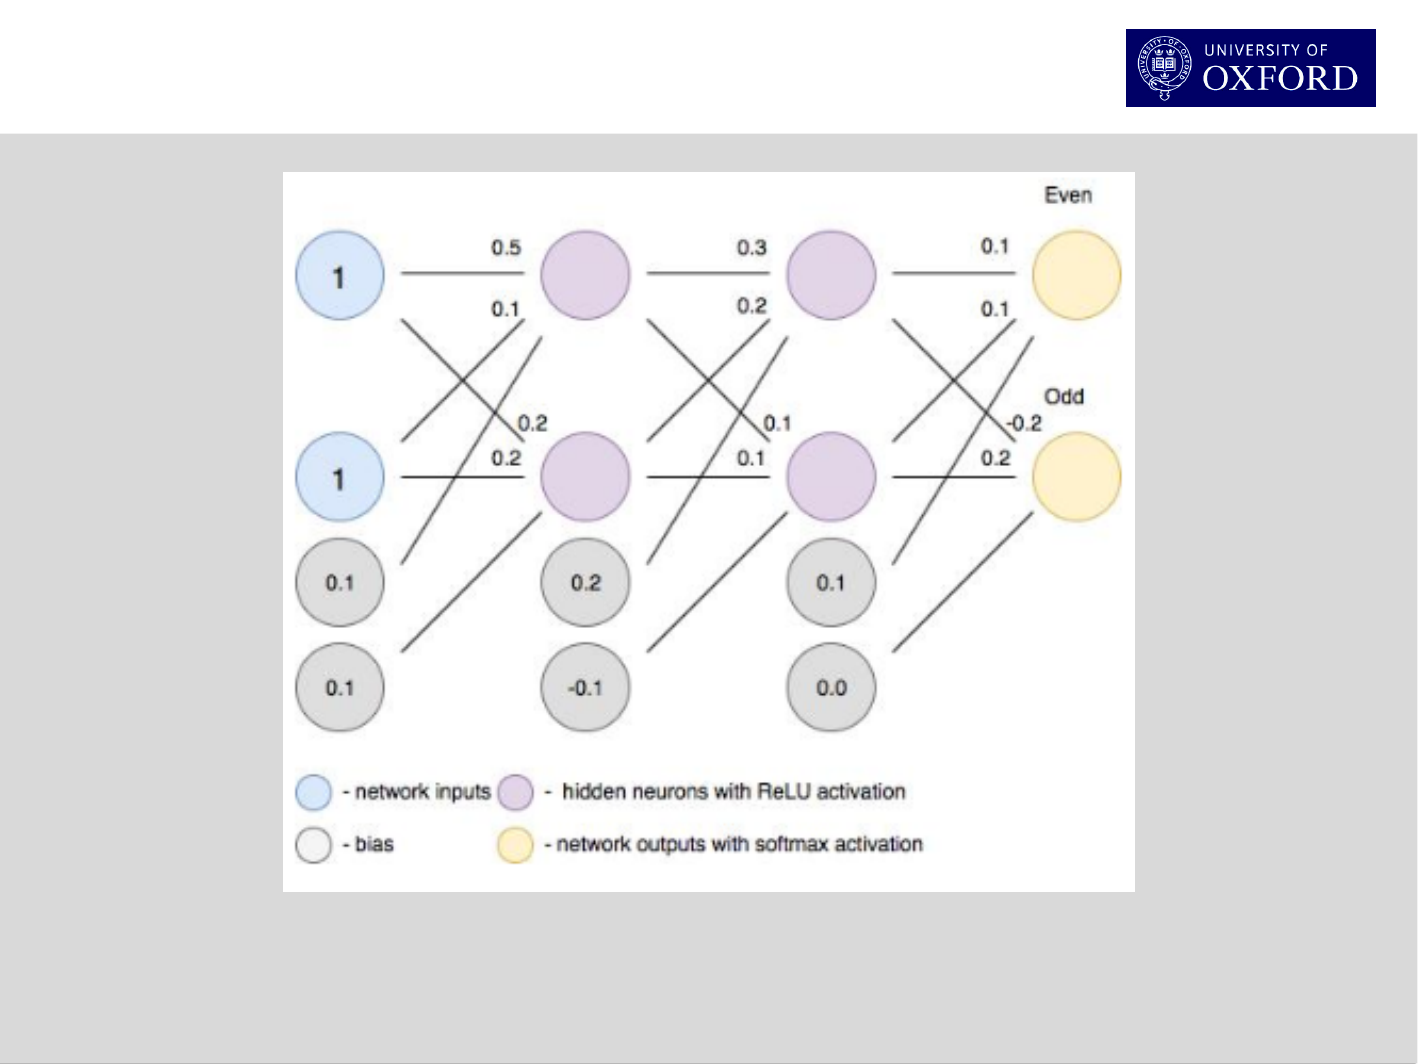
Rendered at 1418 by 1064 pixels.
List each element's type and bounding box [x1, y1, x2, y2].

picture [282, 171, 1135, 892]
picture [1126, 29, 1376, 107]
